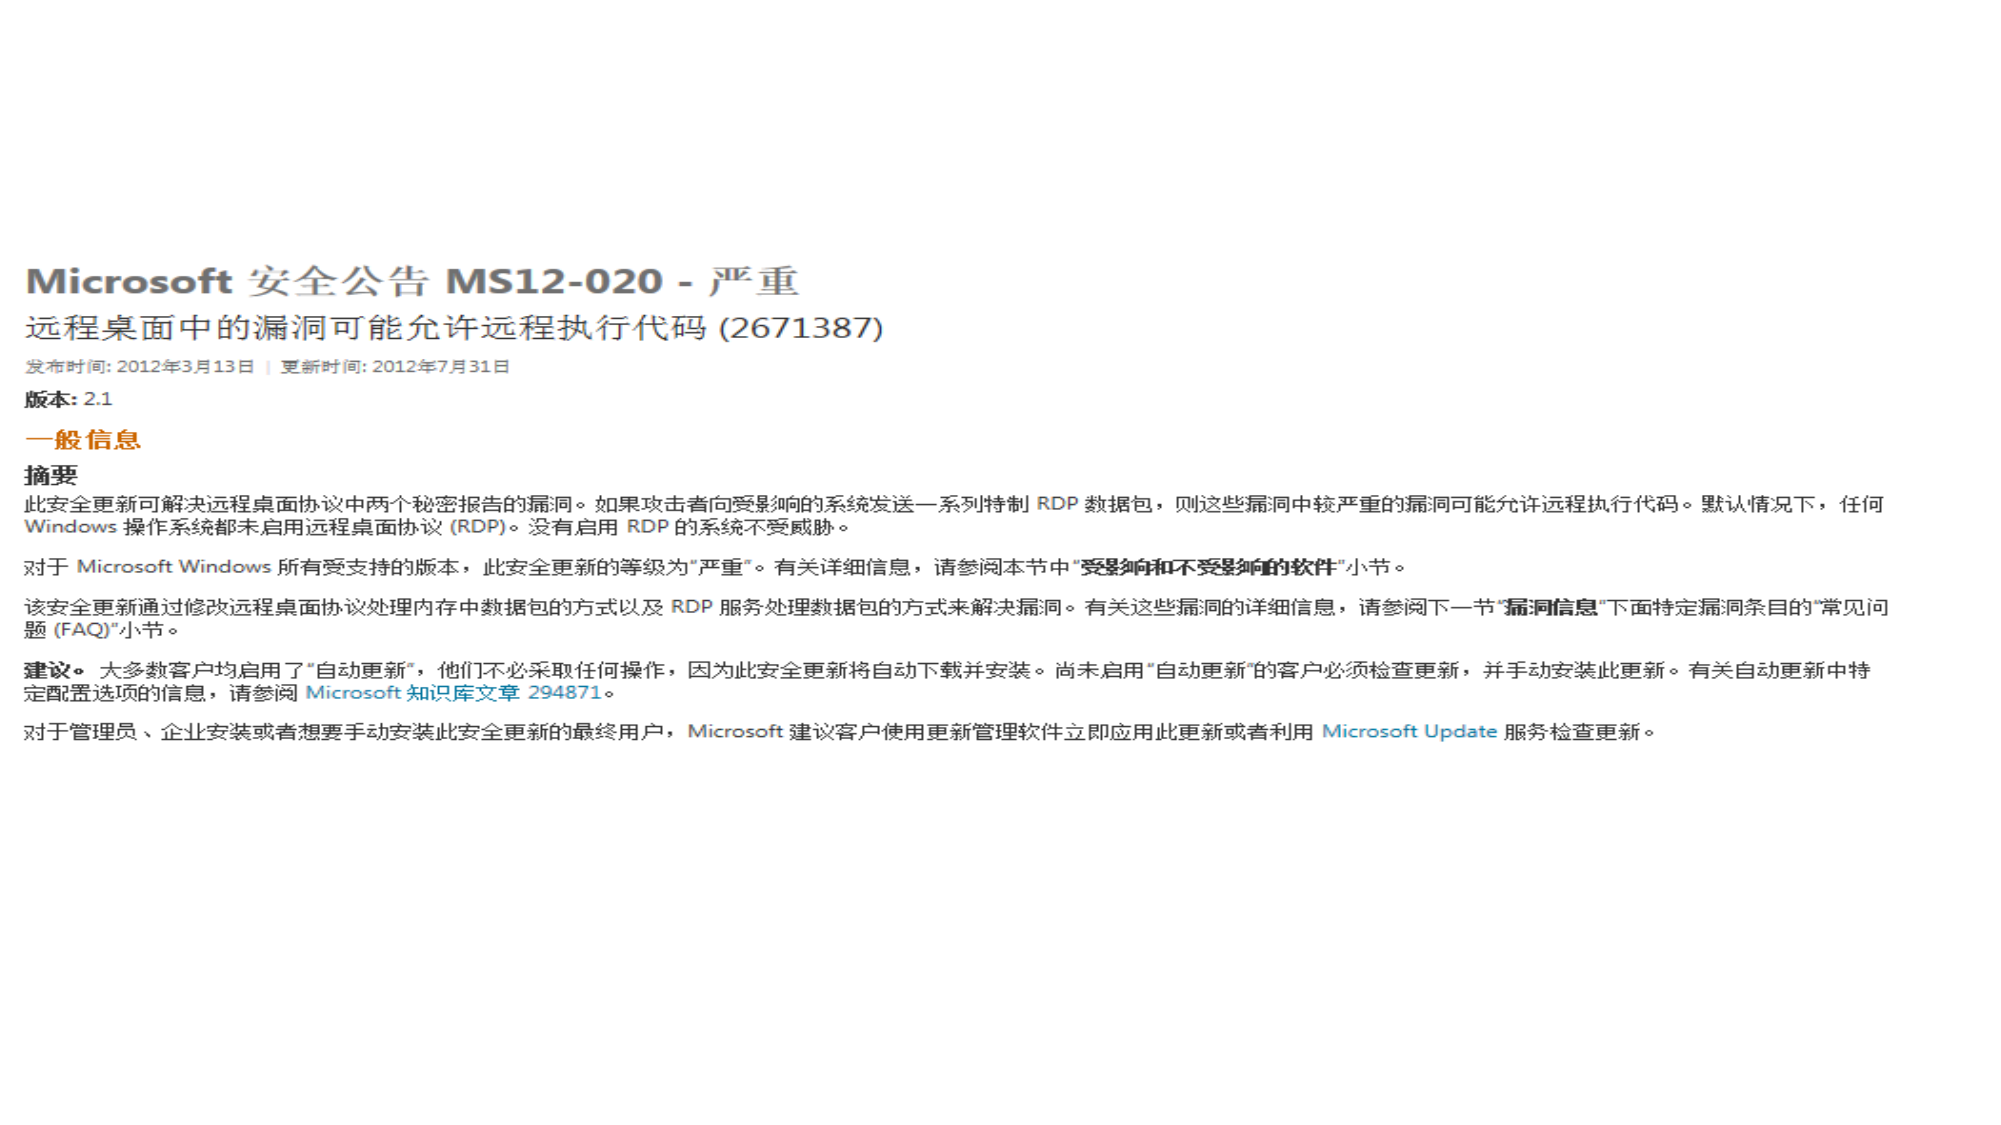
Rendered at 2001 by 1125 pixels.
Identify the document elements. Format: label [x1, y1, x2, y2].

picture [0, 252, 2000, 759]
